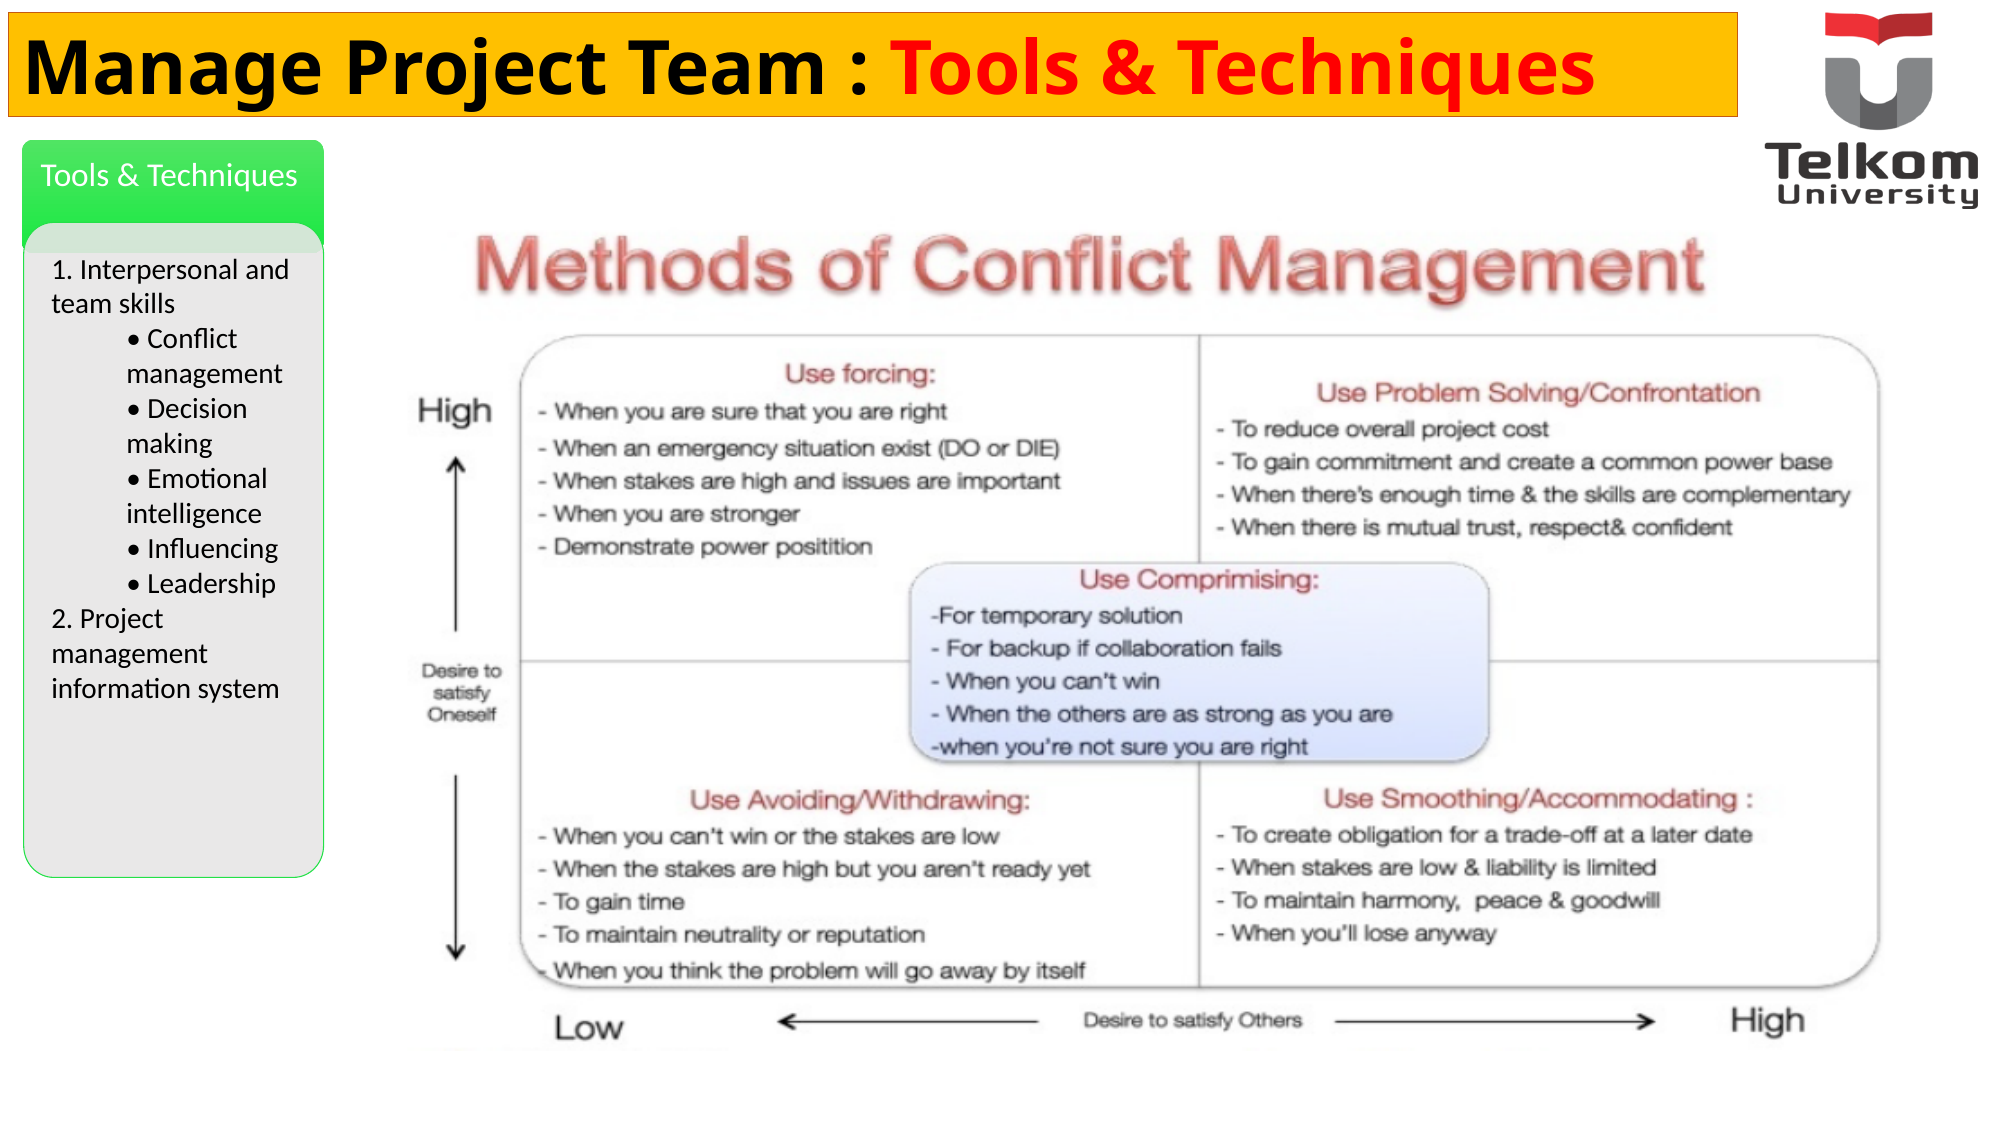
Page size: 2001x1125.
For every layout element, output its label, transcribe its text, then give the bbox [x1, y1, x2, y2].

text_box Manage Project Team : Tools & Techniques [8, 12, 1738, 117]
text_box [21, 139, 324, 878]
picture [367, 12, 1978, 1051]
